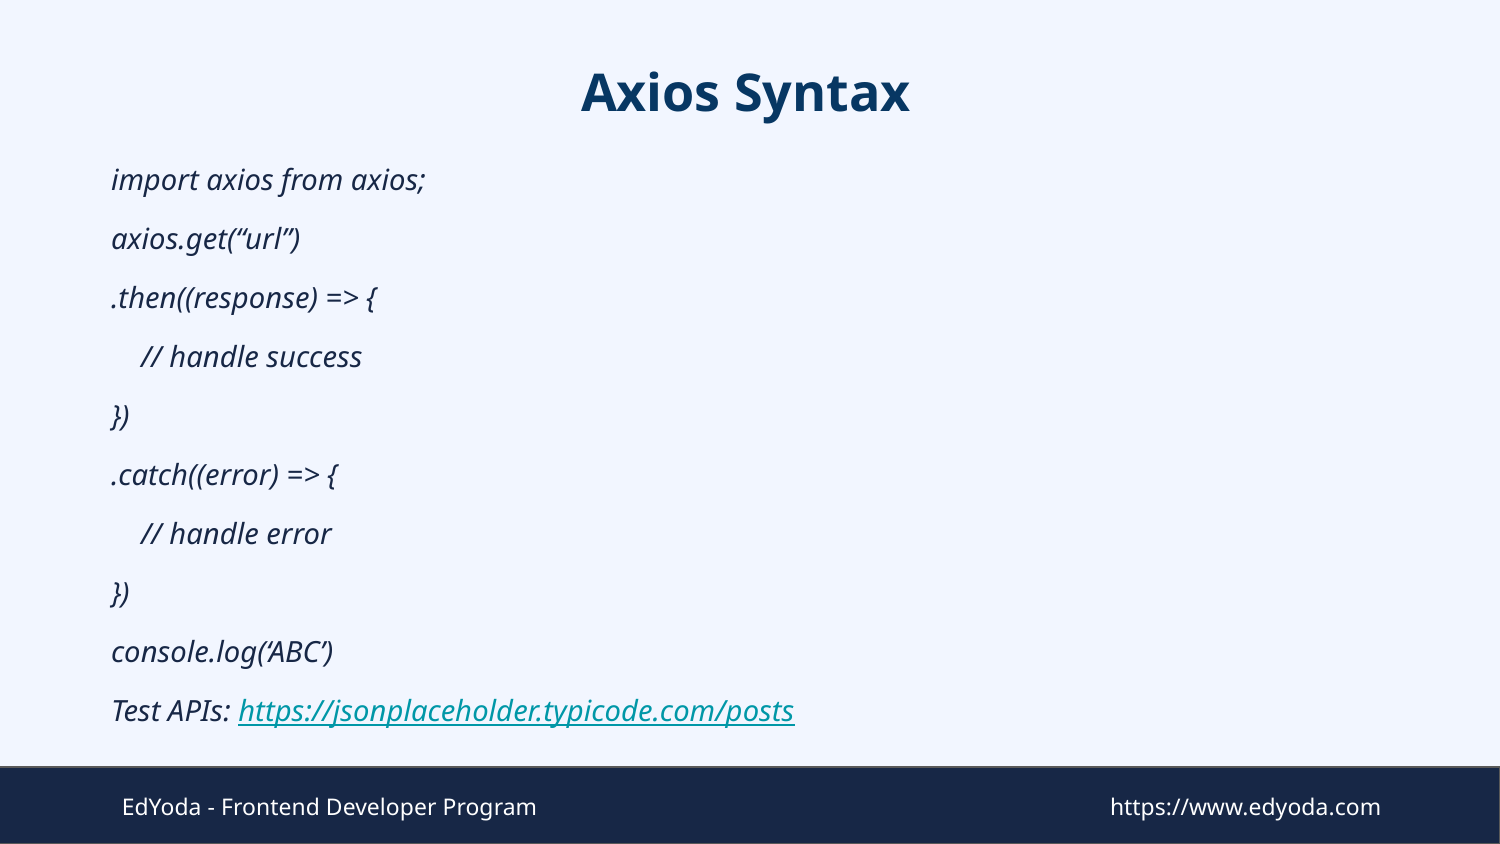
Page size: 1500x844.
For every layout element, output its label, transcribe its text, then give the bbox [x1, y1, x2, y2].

title Axios Syntax [29, 35, 1462, 148]
text_box [0, 767, 1500, 844]
text_box import axios from axios; axios.get(“url”) .then((response) => { // handle success }) .catch((error) => { // handle error }) console.log(‘ABC’) Test APIs: https://jsonplaceholder.typicode.com/posts [96, 141, 1396, 704]
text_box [106, 776, 1398, 834]
